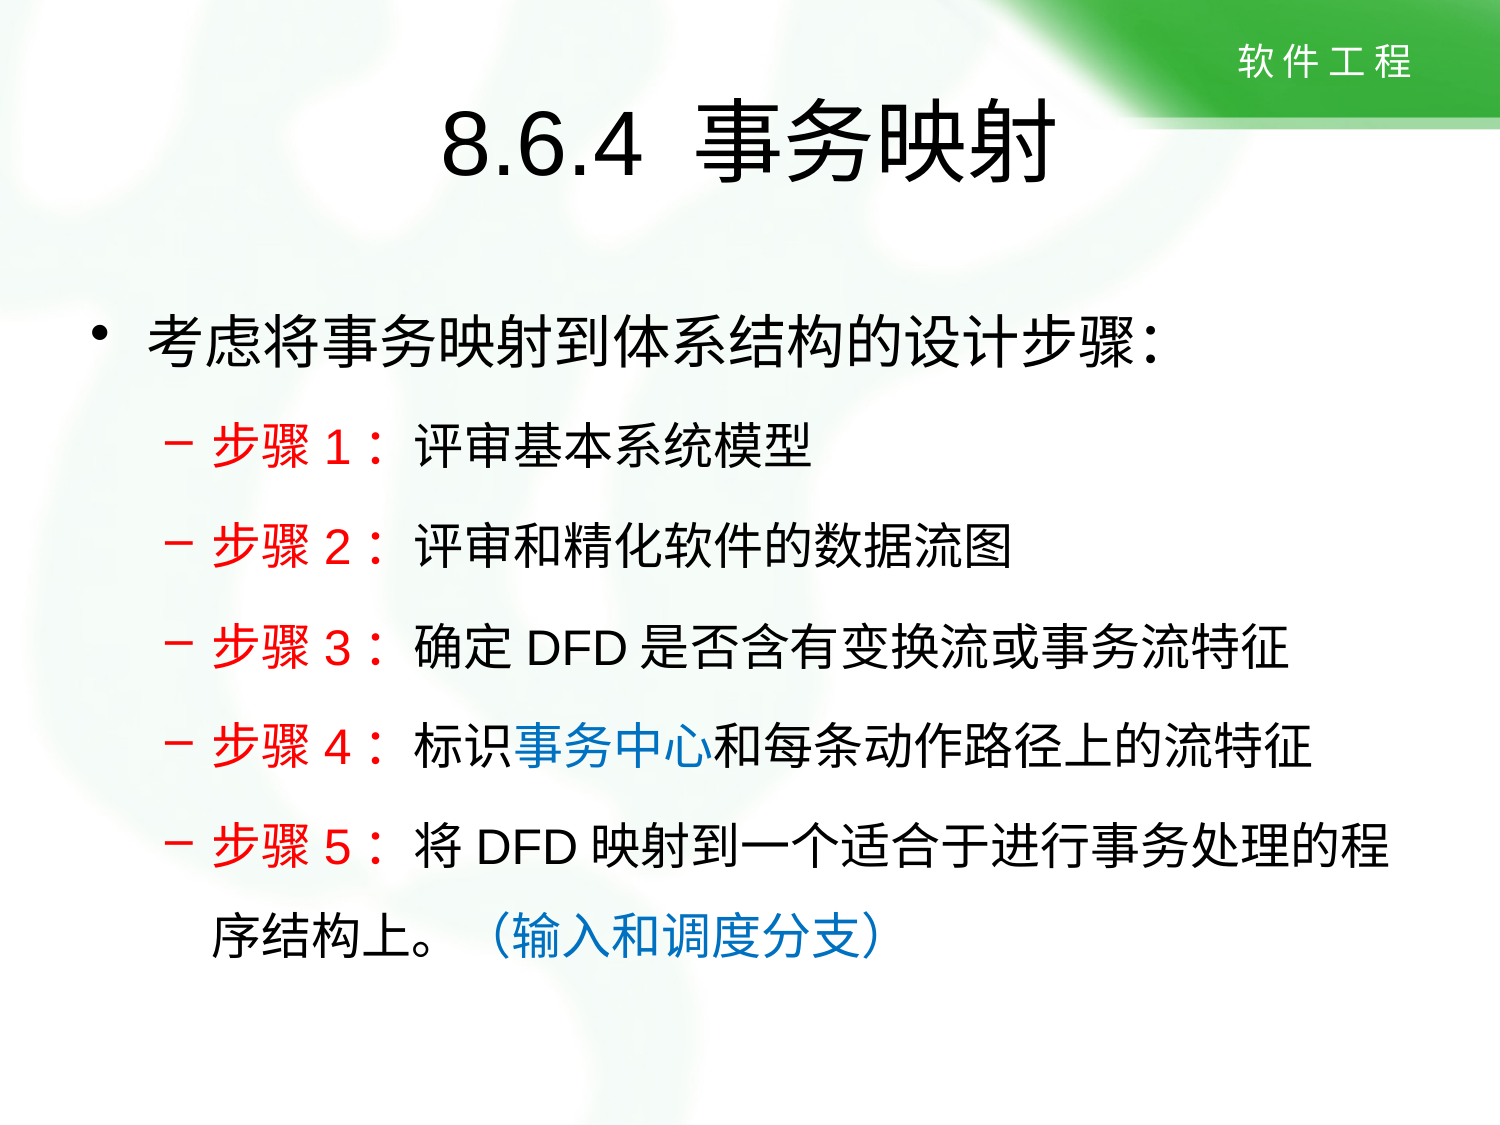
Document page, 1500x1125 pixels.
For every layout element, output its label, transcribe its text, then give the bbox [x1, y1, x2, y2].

title 8.6.4 事务映射 [75, 45, 1425, 233]
list 考虑将事务映射到体系结构的设计步骤： 步骤1：评审基本系统模型 步骤2：评审和精化软件的数据流图 步骤3：确定DFD是否含有变换流或事务流特征 步骤4：标识事务中心和每条动作路径上的流特征 步骤5：将DFD映射到一个适合于进行事务处理的程序结构上。（输入和调度分支） [75, 262, 1425, 1005]
picture [0, 0, 1500, 1125]
